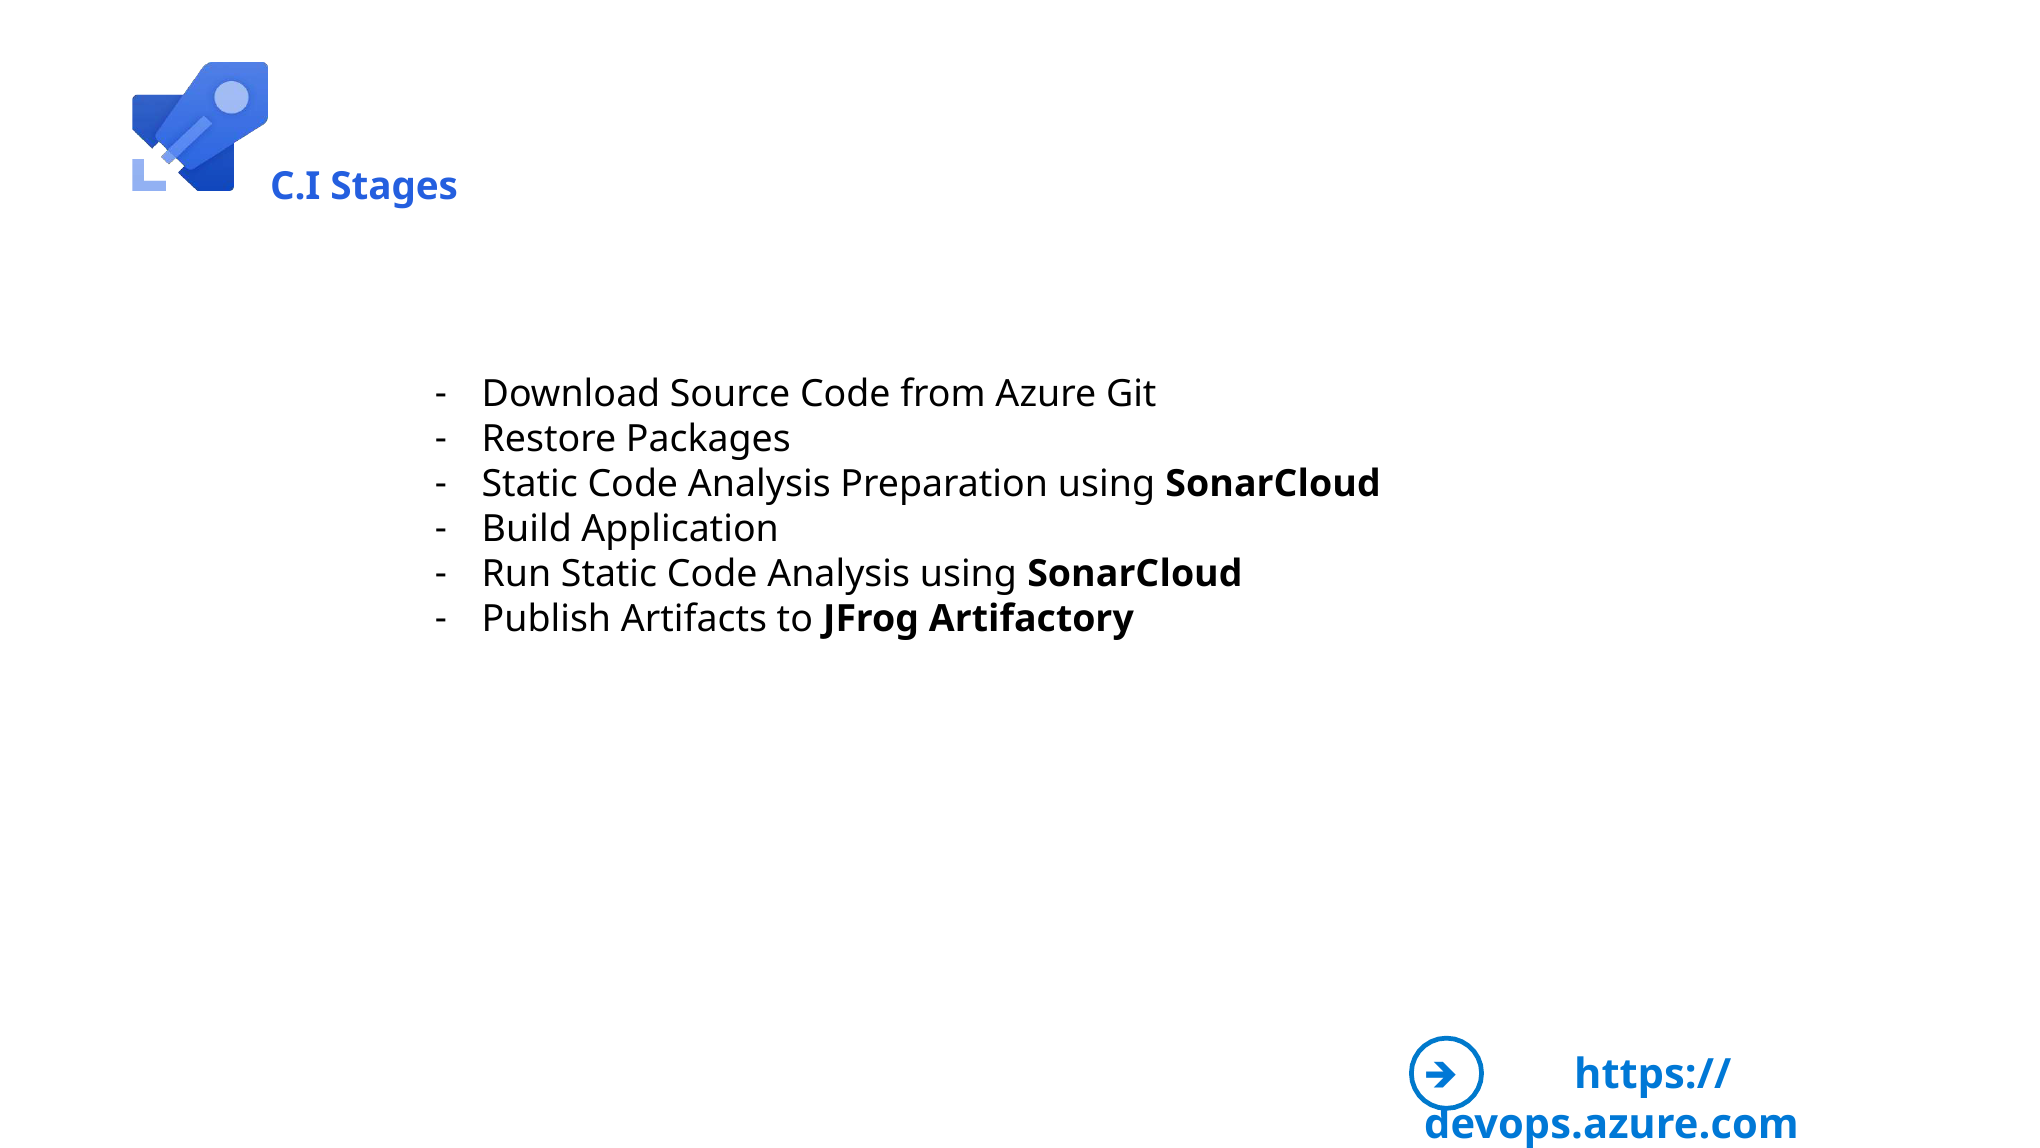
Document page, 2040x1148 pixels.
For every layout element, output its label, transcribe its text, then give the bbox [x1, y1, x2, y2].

text_box [132, 62, 268, 191]
text_box C.I Stages [267, 151, 1517, 233]
text_box [1425, 1038, 1468, 1045]
text_box Download Source Code from Azure Git Restore Packages Static Code Analysis Preparation using SonarCloud Build Application Run Static Code Analysis using SonarCloud Publish Artifacts to JFrog Artifactory [419, 361, 2040, 692]
text_box 🡺 https://devops.azure.com [1422, 1045, 2000, 1148]
text_box [1411, 1048, 1422, 1099]
